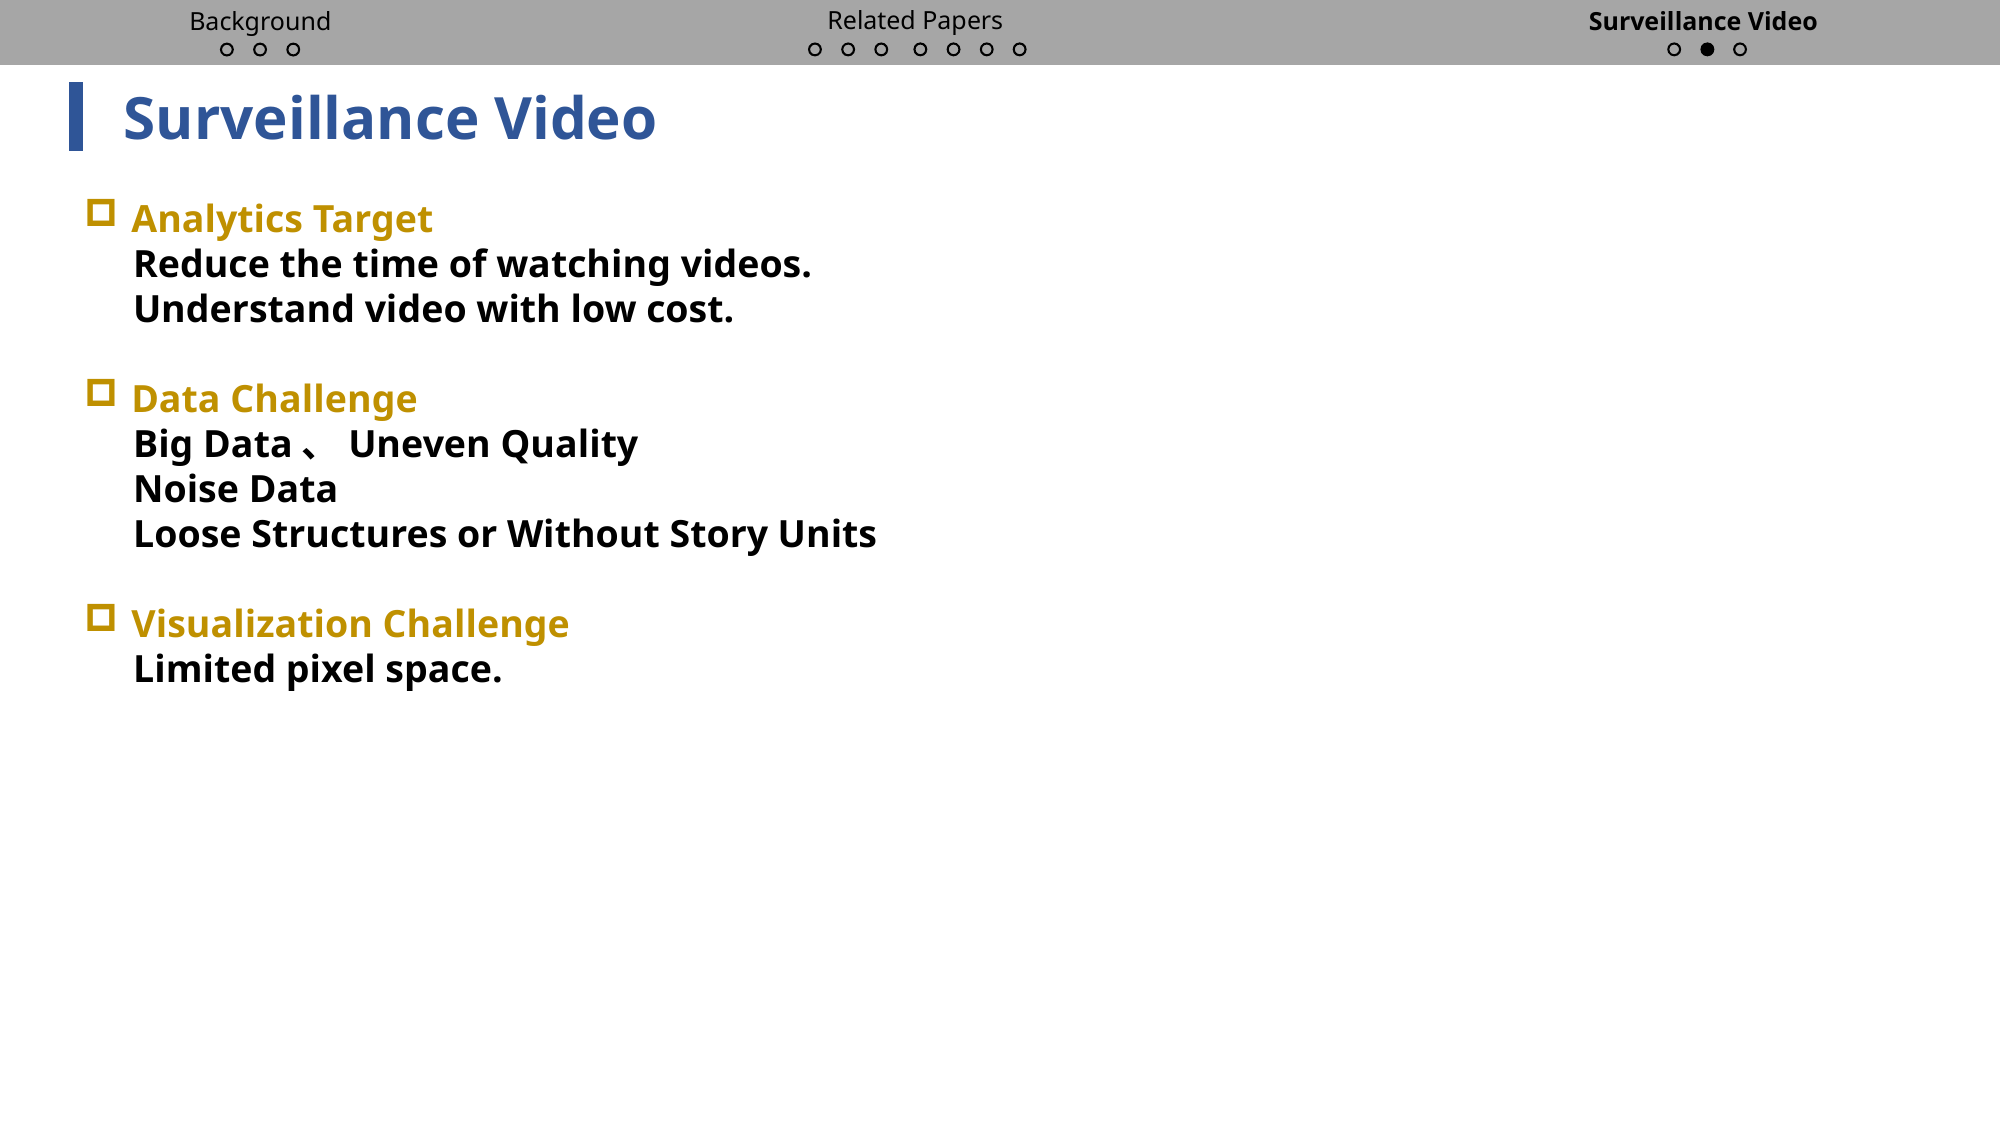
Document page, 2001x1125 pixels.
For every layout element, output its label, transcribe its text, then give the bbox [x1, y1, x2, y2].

text_box [253, 42, 268, 57]
text_box [69, 82, 83, 151]
text_box [0, 0, 2000, 65]
text_box [219, 42, 234, 57]
text_box [1700, 42, 1715, 57]
text_box [841, 42, 856, 57]
text_box Related Papers [812, 0, 1019, 42]
text_box Surveillance Video [1574, 0, 1833, 43]
text_box Background [174, 0, 347, 43]
text_box [874, 42, 889, 57]
text_box [1012, 42, 1027, 57]
text_box [1667, 42, 1682, 57]
text_box [913, 42, 928, 57]
text_box Analytics Target Reduce the time of watching videos. Understand video with low cost. Data Challenge Big Data、Uneven Quality Noise Data Loose Structures or Without Story Units Visualization Challenge Limited pixel space. [69, 187, 1813, 698]
text_box [946, 42, 961, 57]
text_box [286, 42, 301, 57]
text_box [807, 42, 822, 57]
text_box [979, 42, 994, 57]
text_box Surveillance Video [109, 73, 1335, 159]
text_box [1733, 42, 1748, 57]
